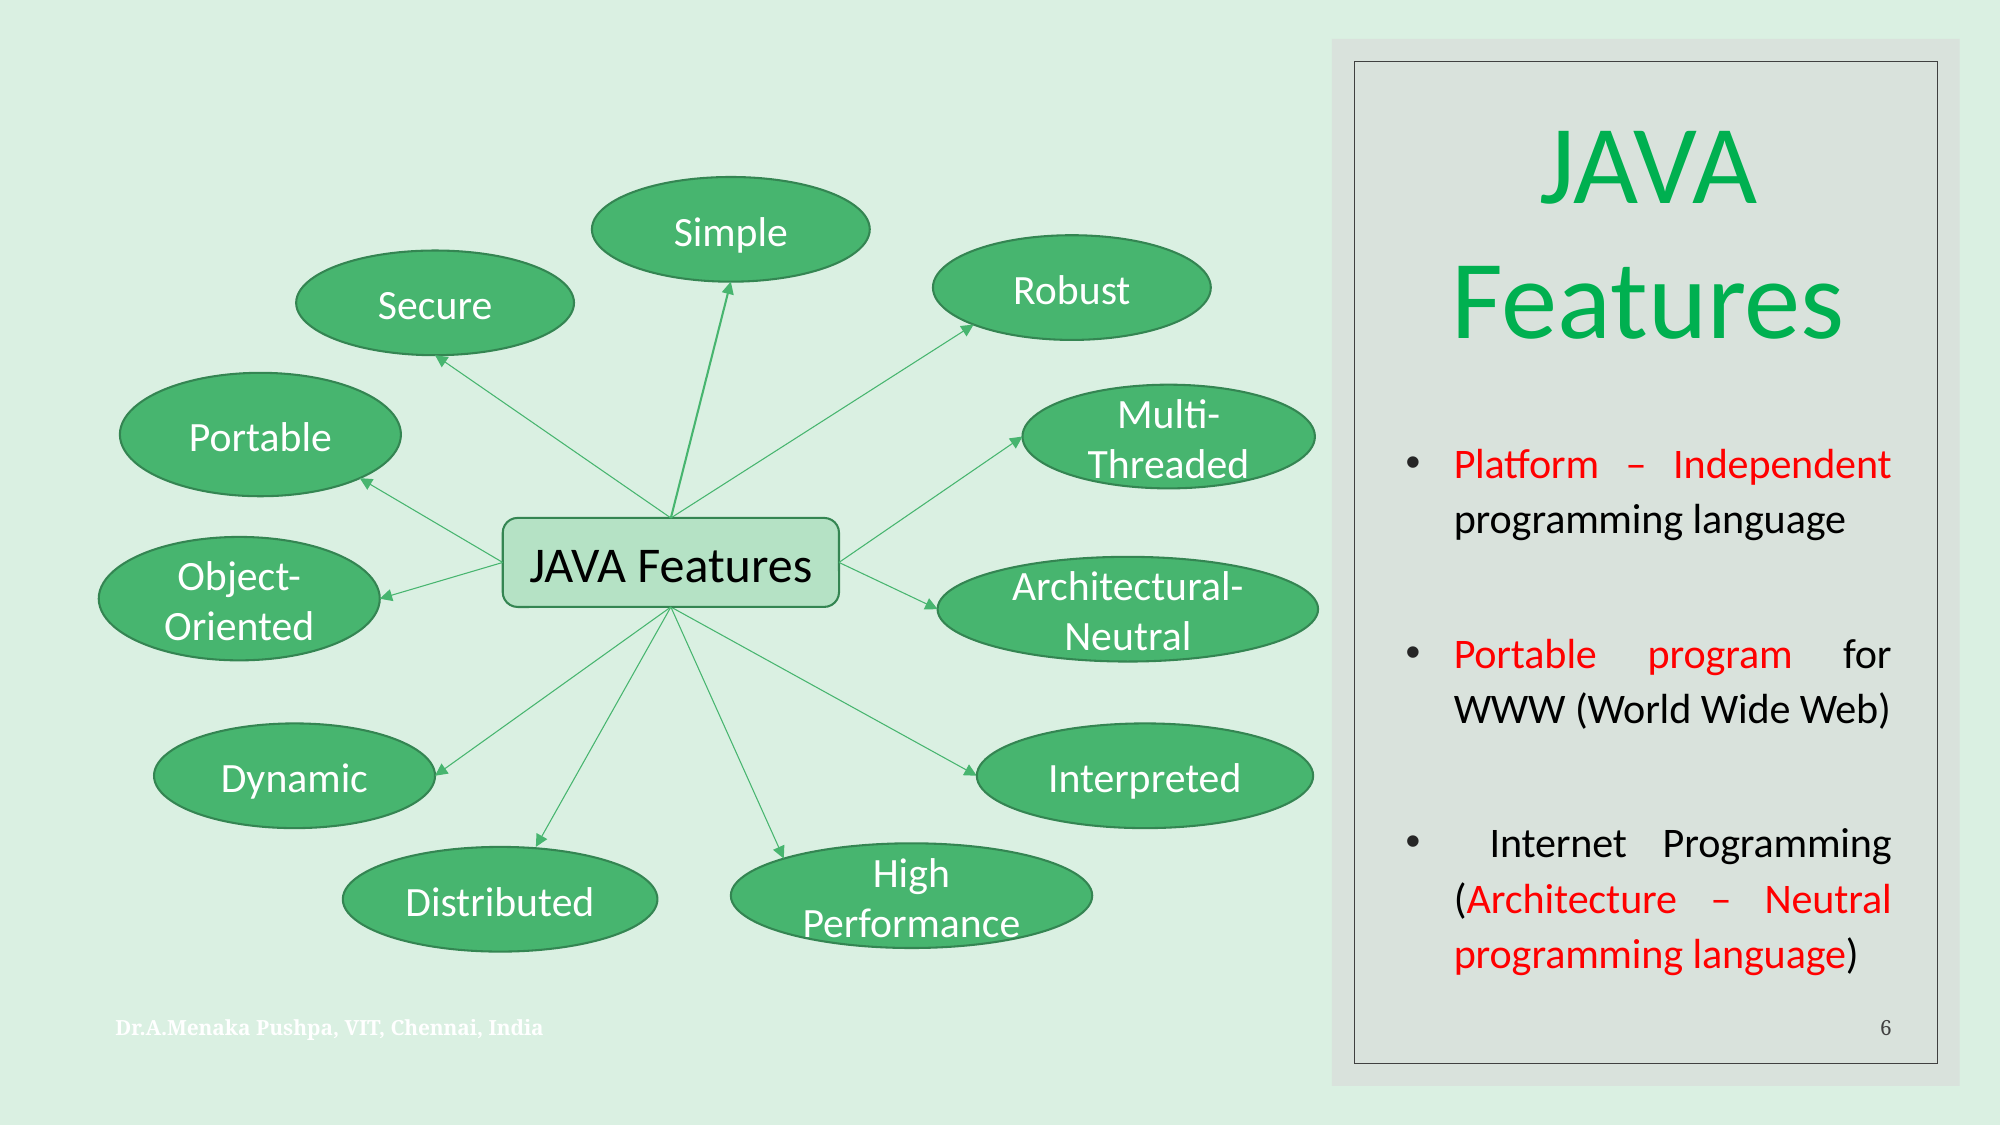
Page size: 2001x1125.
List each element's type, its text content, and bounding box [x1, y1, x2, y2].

list Platform – Independent programming language Portable program for WWW (World Wide Web) Internet Programming (Architecture – Neutral programming language) [1390, 424, 1907, 1001]
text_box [98, 176, 1319, 952]
footer Dr.A.Menaka Pushpa, VIT, Chennai, India [100, 990, 854, 1050]
slide_number 6 [1705, 1001, 1907, 1050]
title JAVA Features [1390, 98, 1907, 369]
